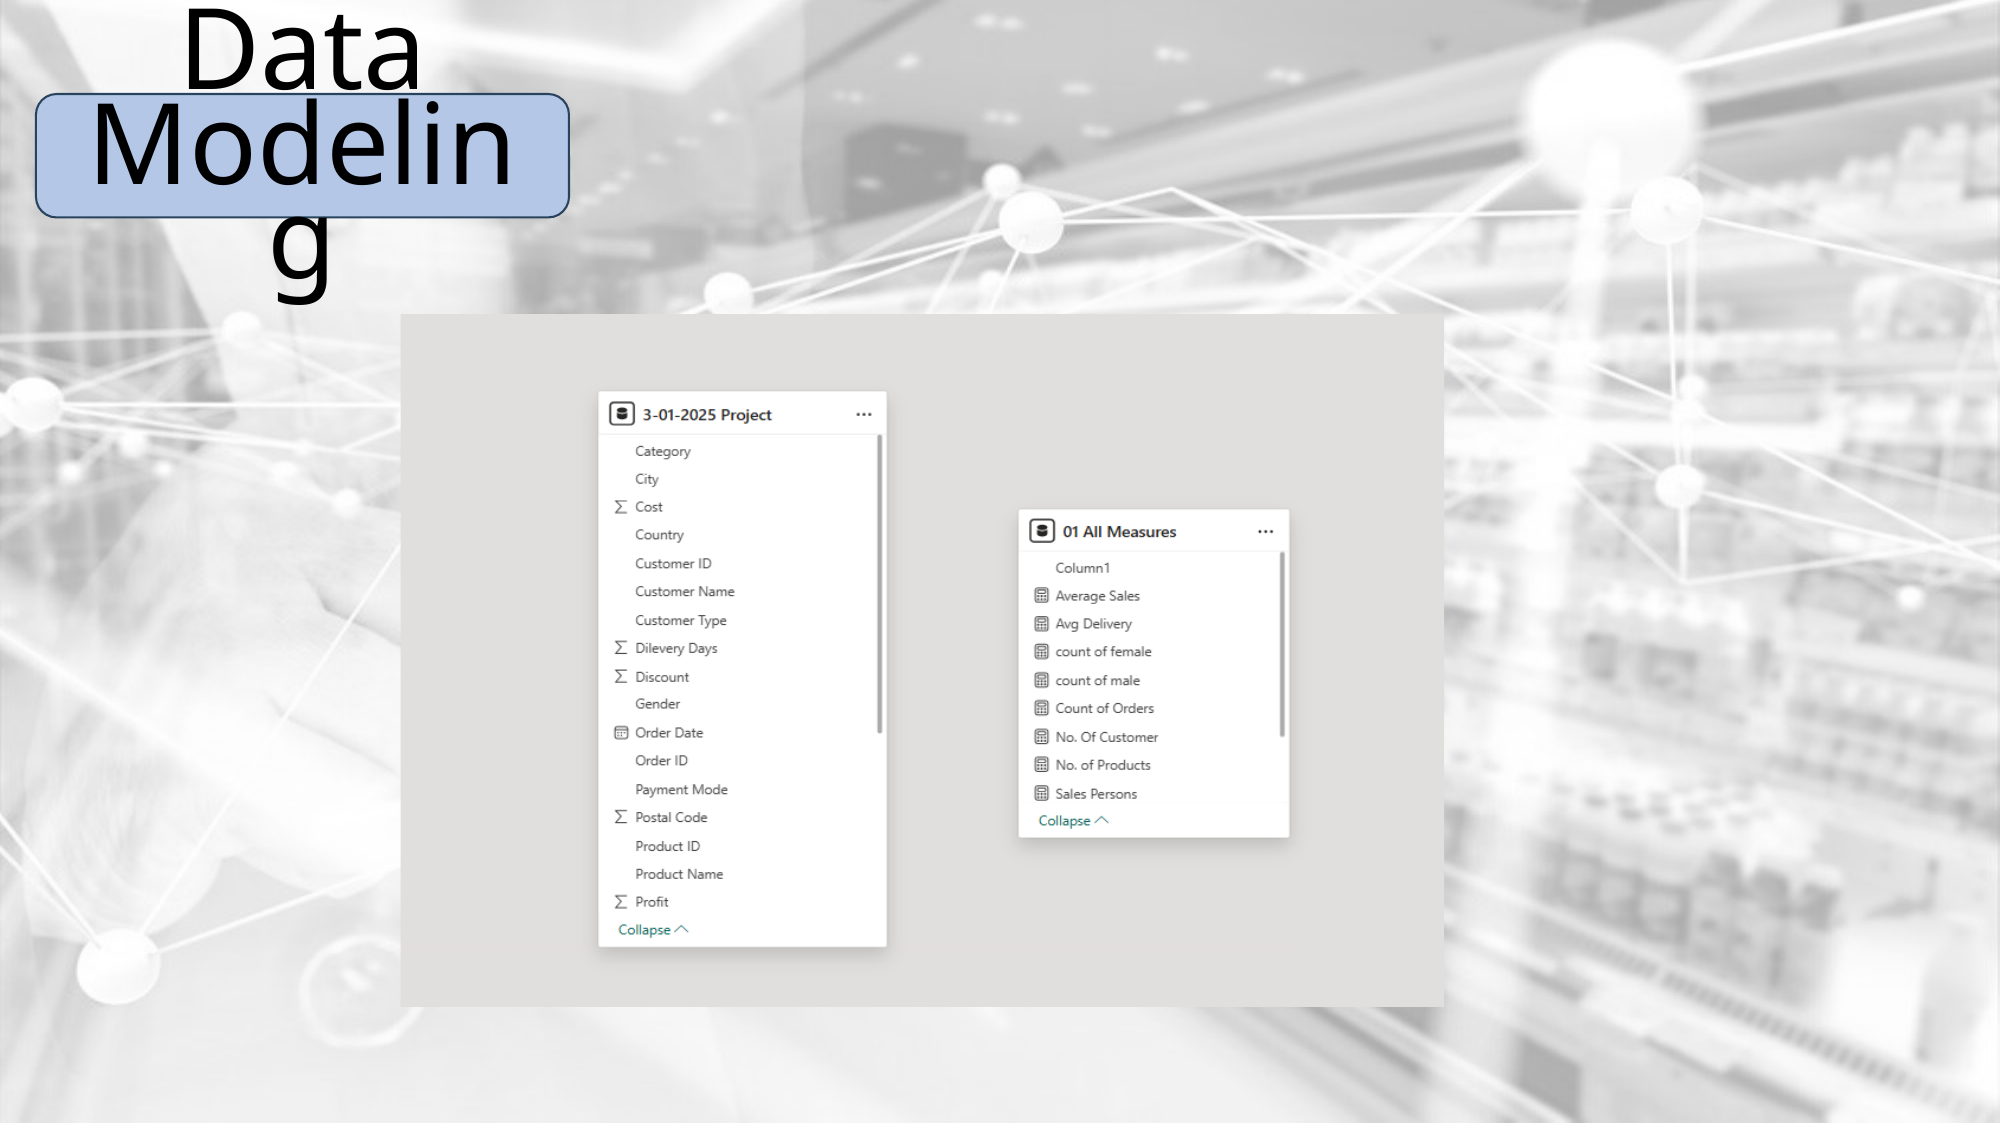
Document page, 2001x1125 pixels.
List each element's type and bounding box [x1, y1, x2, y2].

picture [400, 314, 1445, 1007]
list [0, 0, 2000, 1123]
